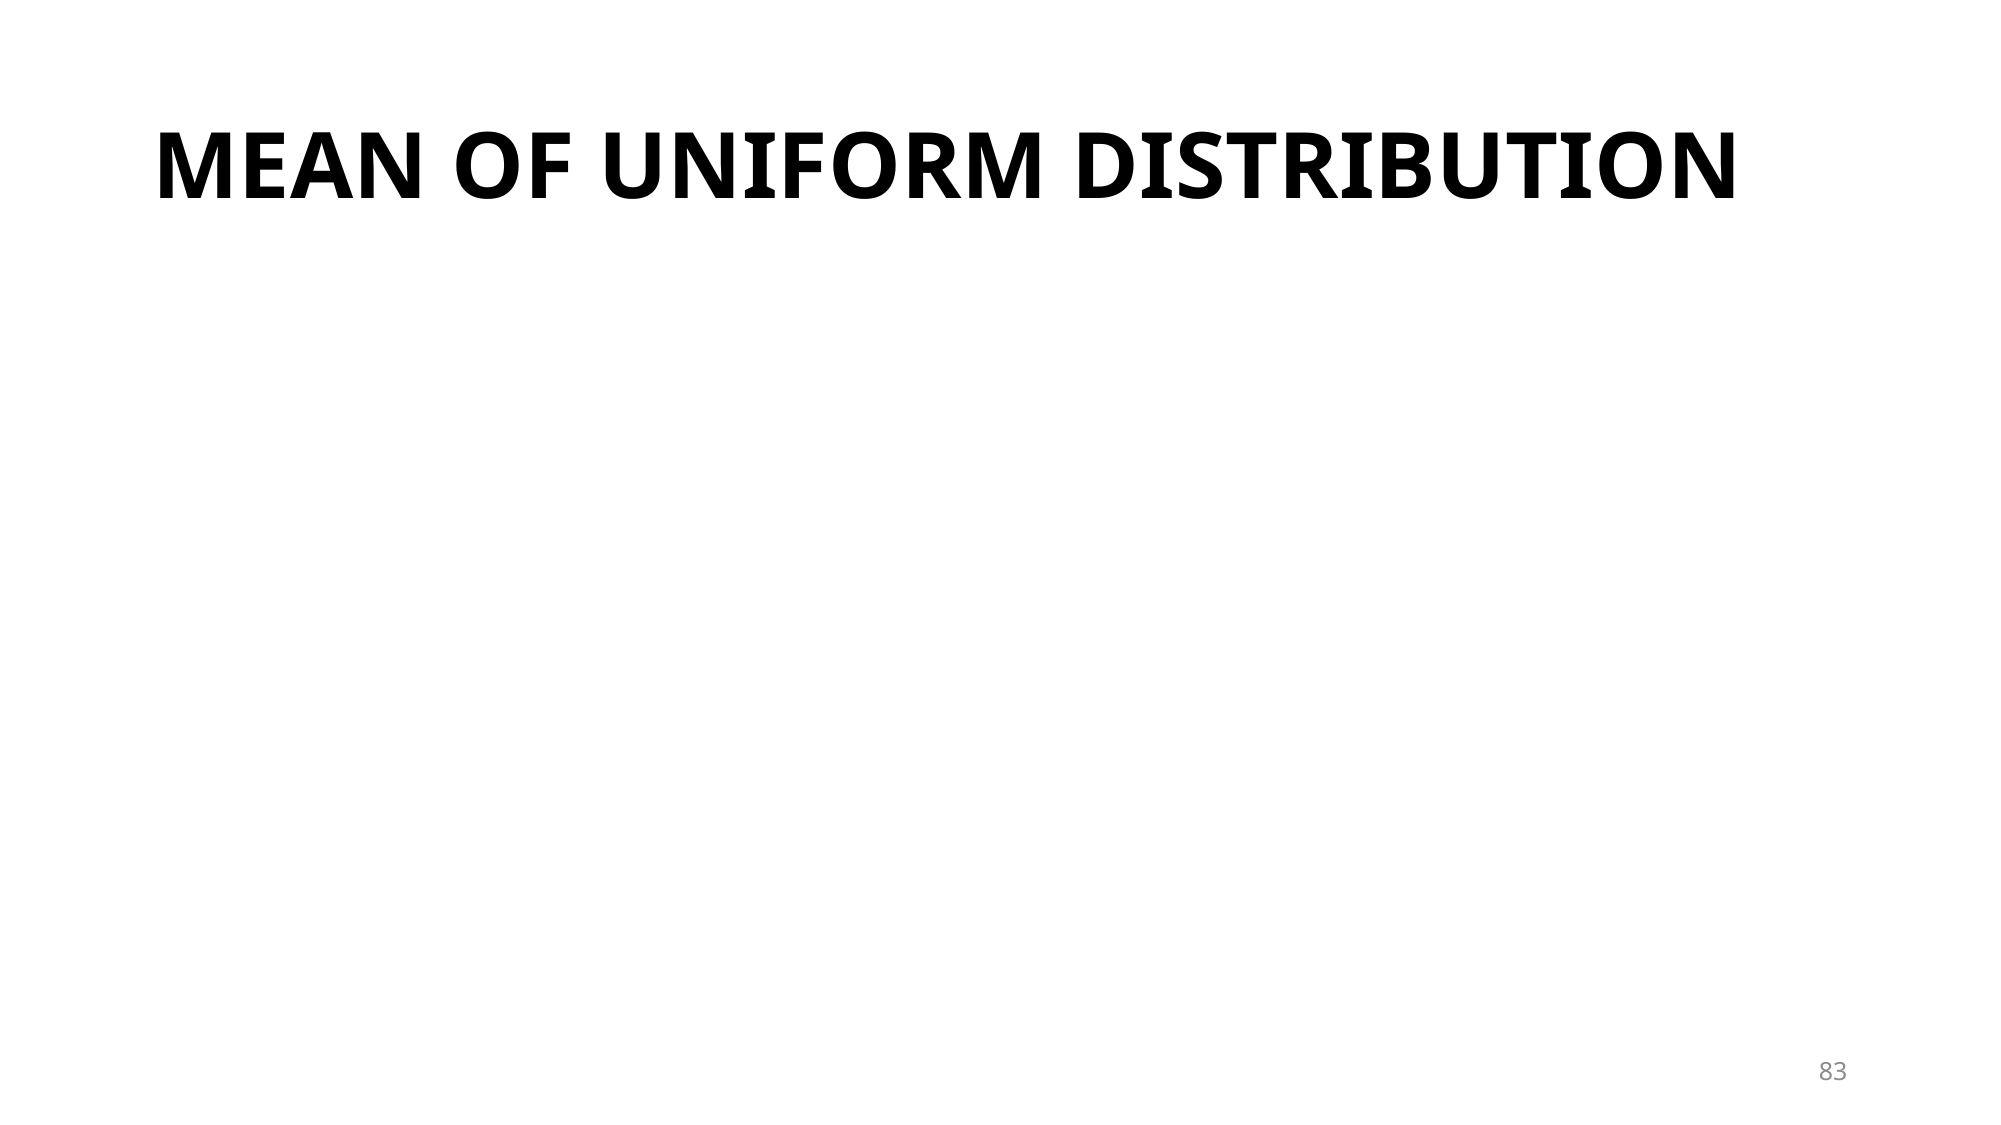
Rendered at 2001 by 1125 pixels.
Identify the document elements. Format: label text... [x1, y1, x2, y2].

slide_number 83 [1412, 1042, 1863, 1103]
title MEAN OF UNIFORM DISTRIBUTION [137, 59, 1863, 278]
